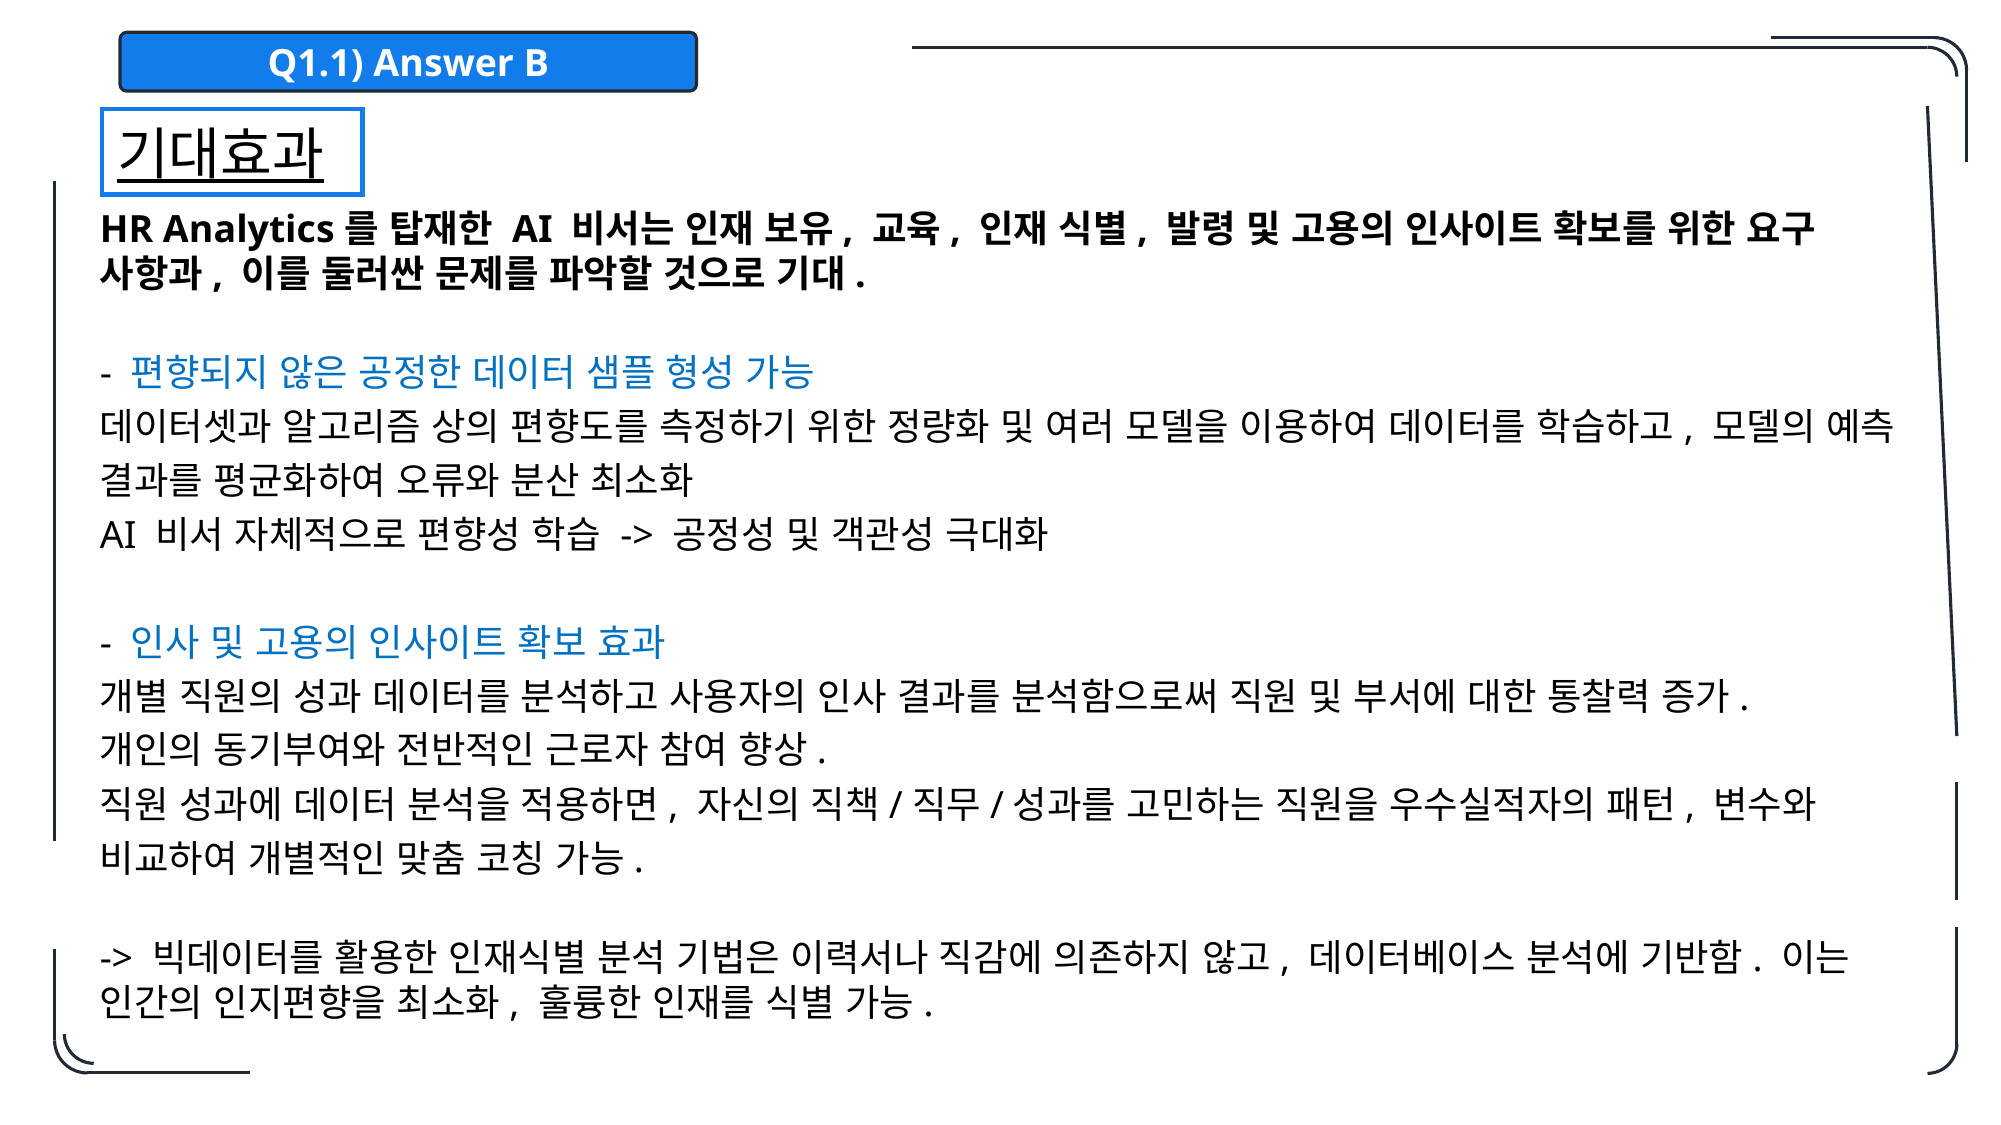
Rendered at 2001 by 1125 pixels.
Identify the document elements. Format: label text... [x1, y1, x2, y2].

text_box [54, 37, 1967, 1074]
text_box Q1.1) Answer B [120, 32, 697, 37]
